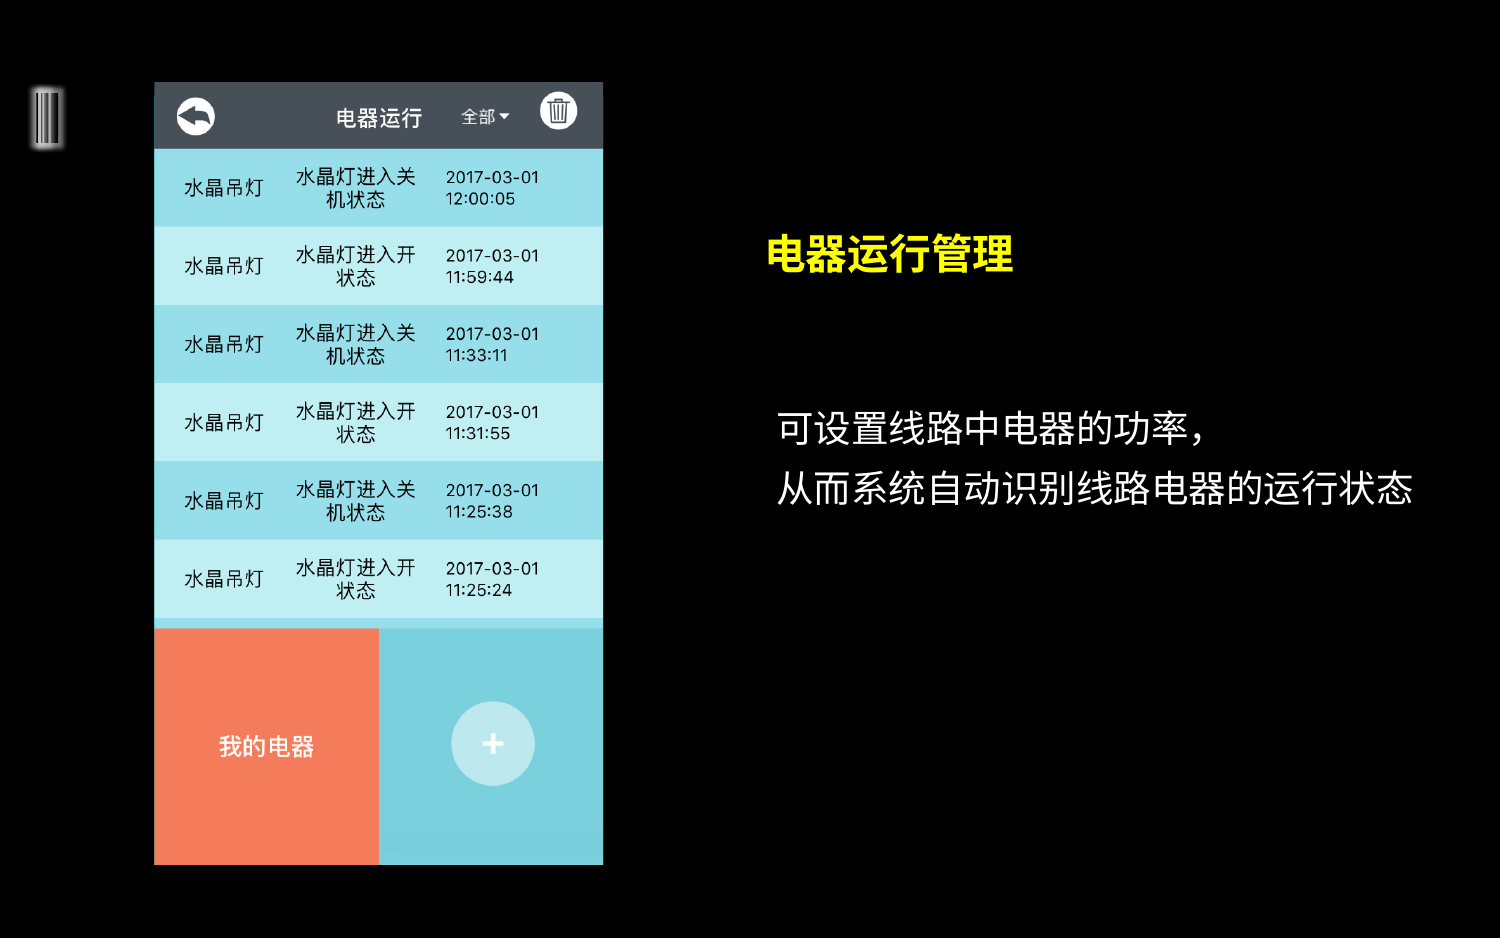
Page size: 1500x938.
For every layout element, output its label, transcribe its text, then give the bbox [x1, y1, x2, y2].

text_box 可设置线路中电器的功率， 从而系统自动识别线路电器的运行状态 [750, 397, 1436, 469]
text_box 电器运行管理 [738, 220, 1258, 292]
picture [153, 82, 604, 865]
